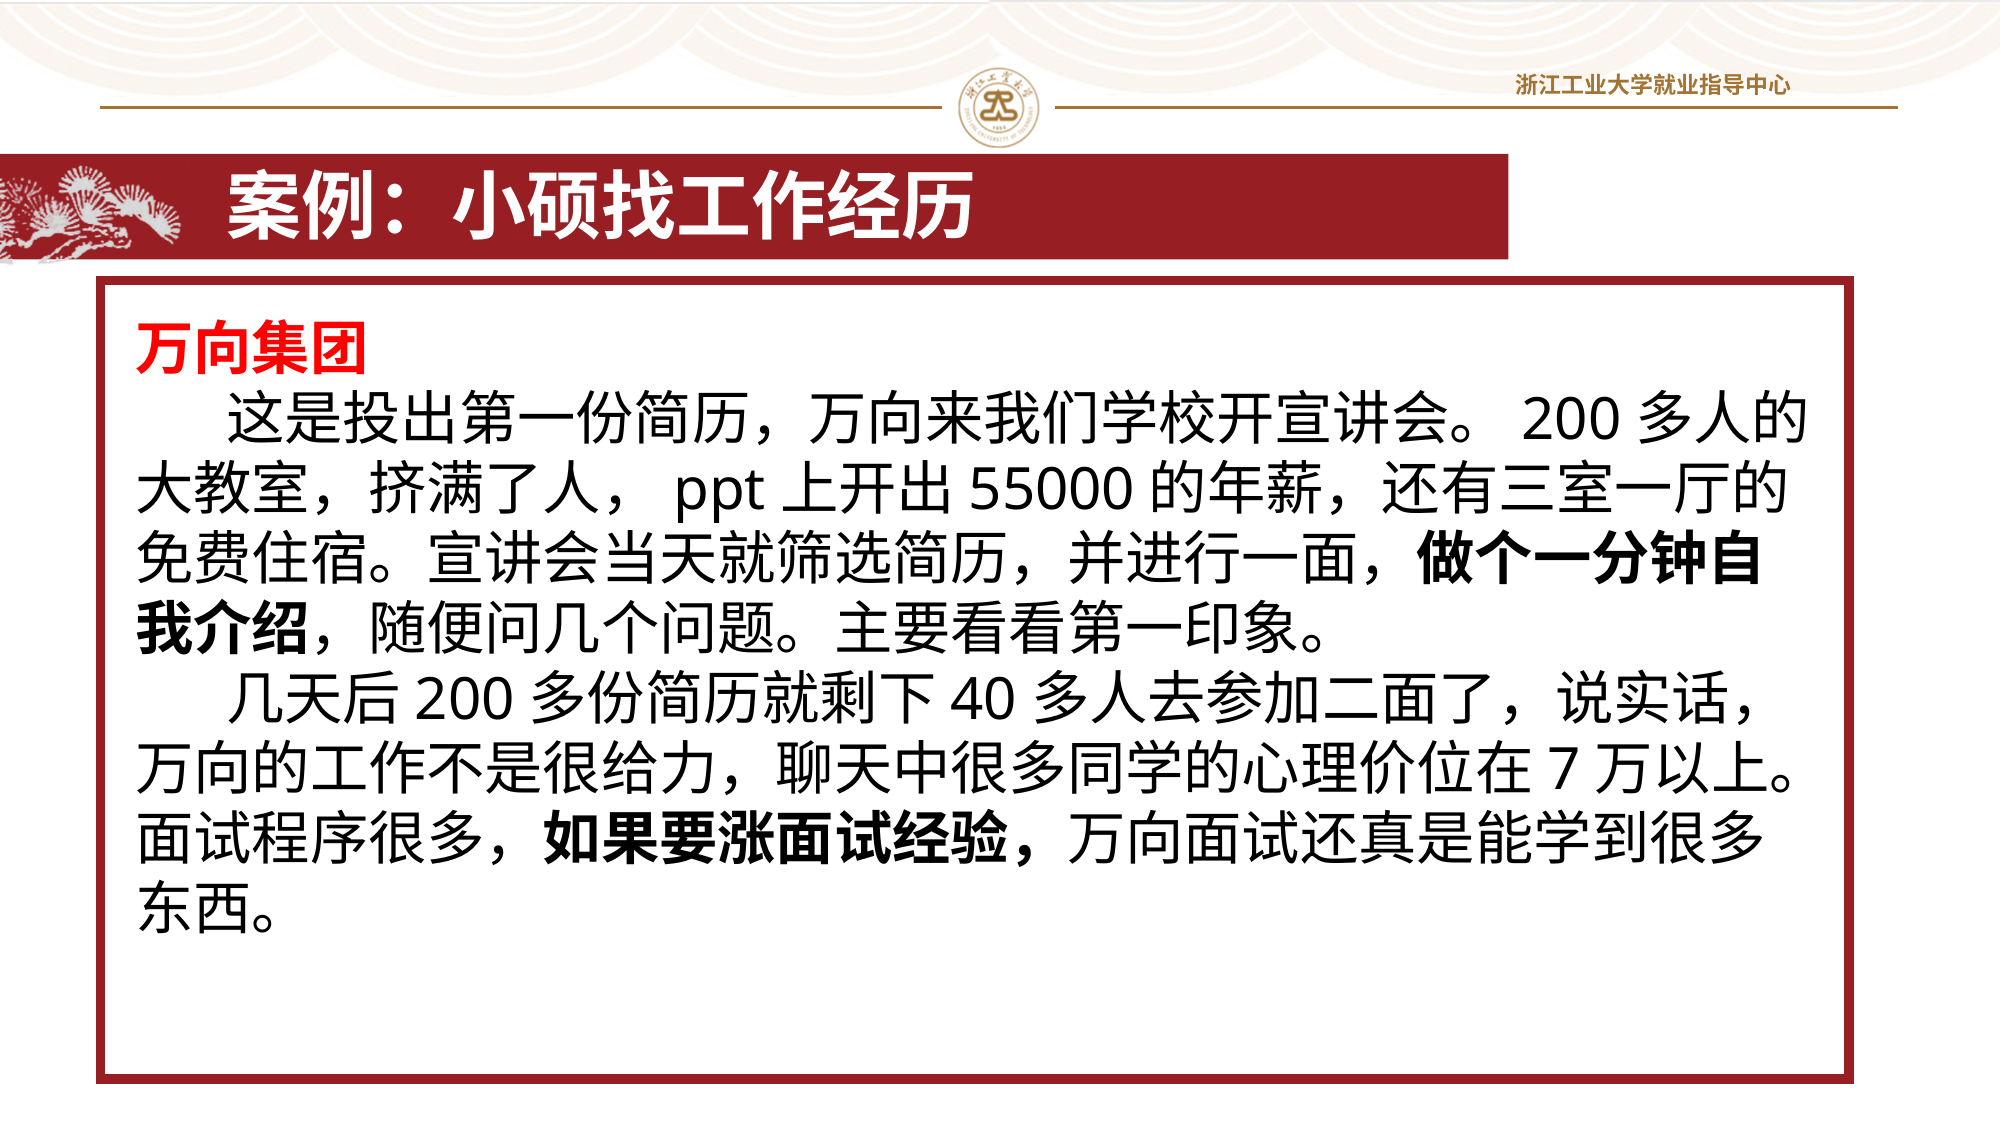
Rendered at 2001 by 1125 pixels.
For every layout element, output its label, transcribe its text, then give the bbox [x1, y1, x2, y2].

text_box [1483, 153, 1509, 261]
text_box 万向集团 这是投出第一份简历，万向来我们学校开宣讲会。200多人的大教室，挤满了人，ppt上开出55000的年薪，还有三室一厅的免费住宿。宣讲会当天就筛选简历，并进行一面，做个一分钟自我介绍，随便问几个问题。主要看看第一印象。 几天后200多份简历就剩下40多人去参加二面了，说实话，万向的工作不是很给力，聊天中很多同学的心理价位在7万以上。面试程序很多，如果要涨面试经验，万向面试还真是能学到很多东西。 [120, 304, 1832, 949]
picture [0, 0, 2000, 281]
title 案例：小硕找工作经历 [212, 153, 1483, 265]
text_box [100, 66, 1898, 149]
text_box [99, 280, 1850, 1080]
